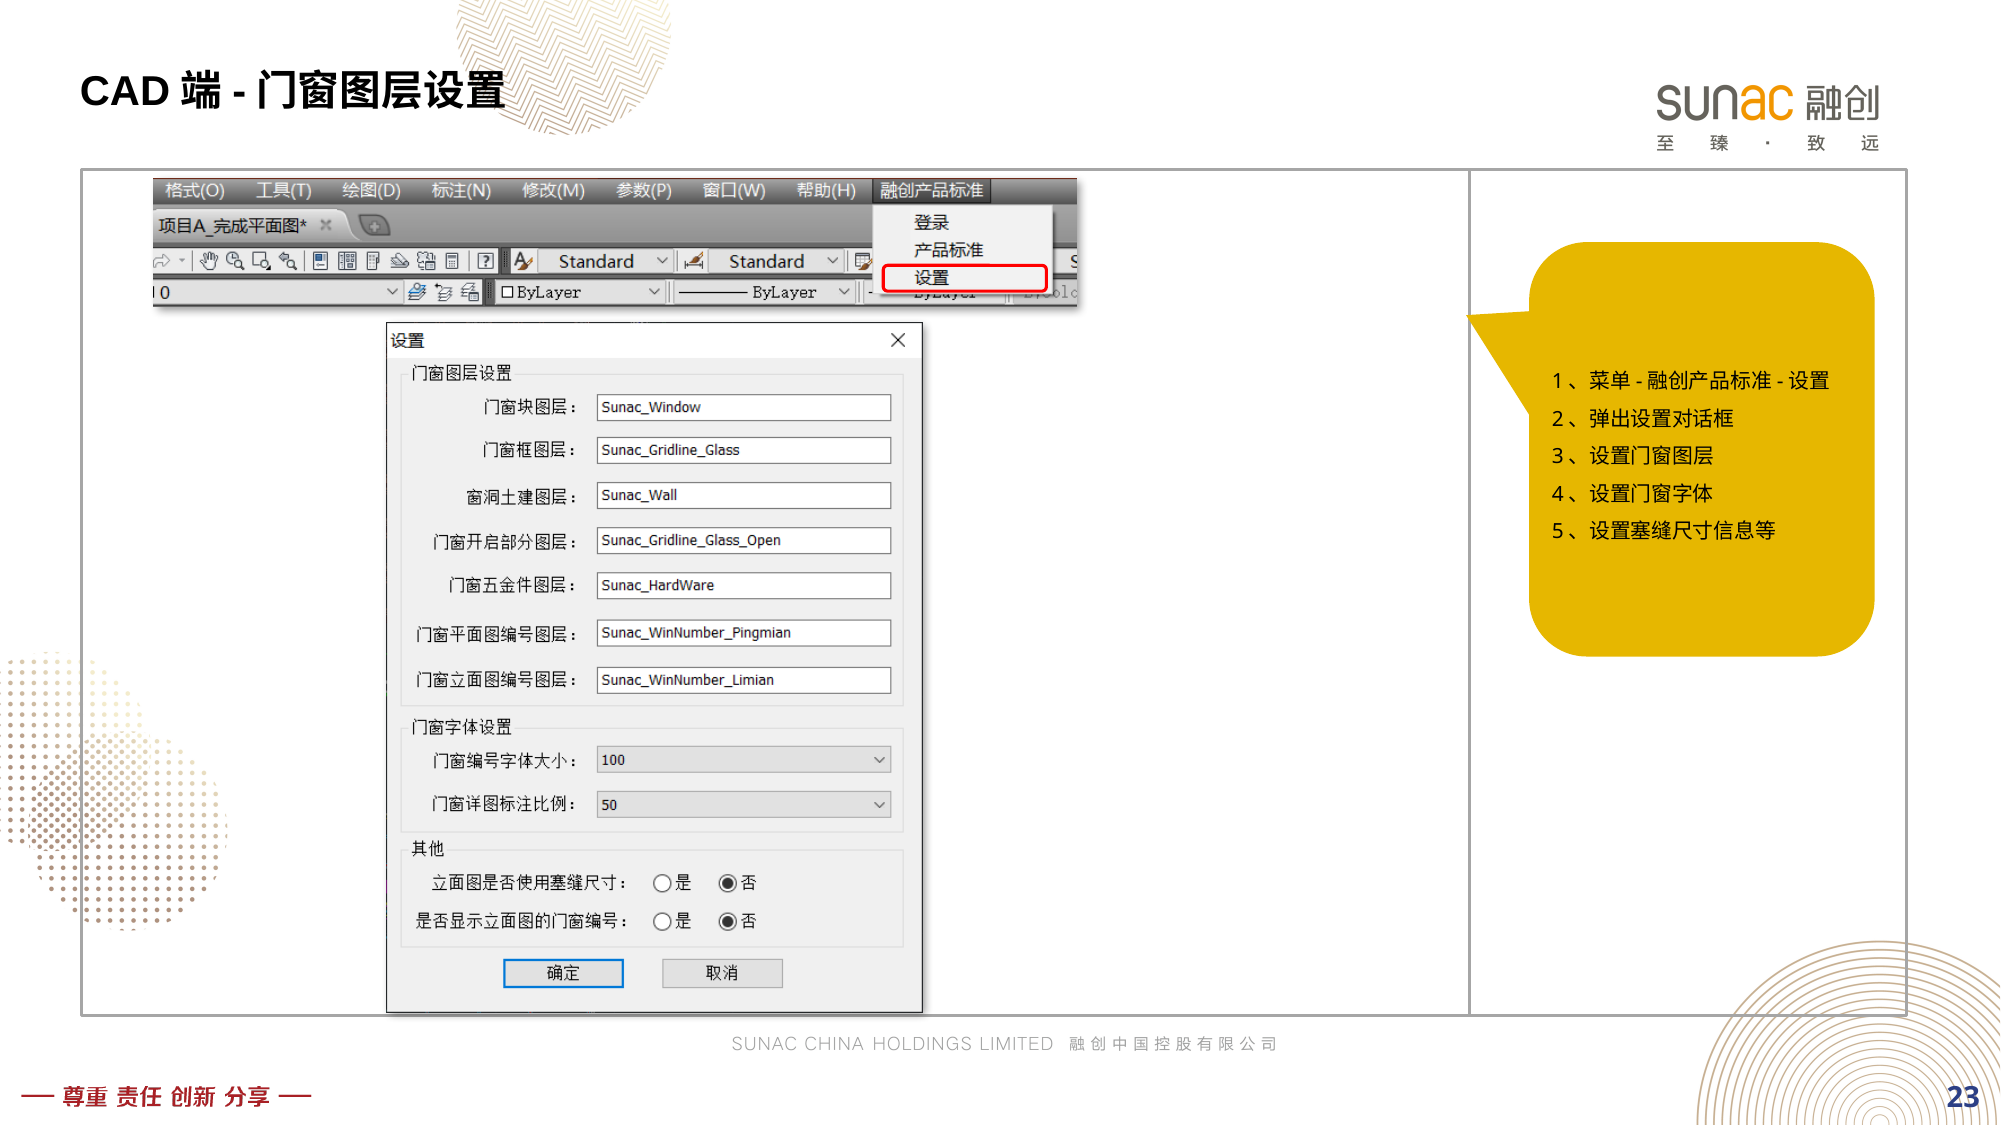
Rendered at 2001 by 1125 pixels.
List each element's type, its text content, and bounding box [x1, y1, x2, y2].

picture [0, 0, 2001, 1125]
text_box 1、菜单-融创产品标准-设置 2、弹出设置对话框 3、设置门窗图层 4、设置门窗字体 5、设置塞缝尺寸信息等 [1466, 242, 1875, 657]
title CAD端-门窗图层设置 [70, 52, 1632, 126]
